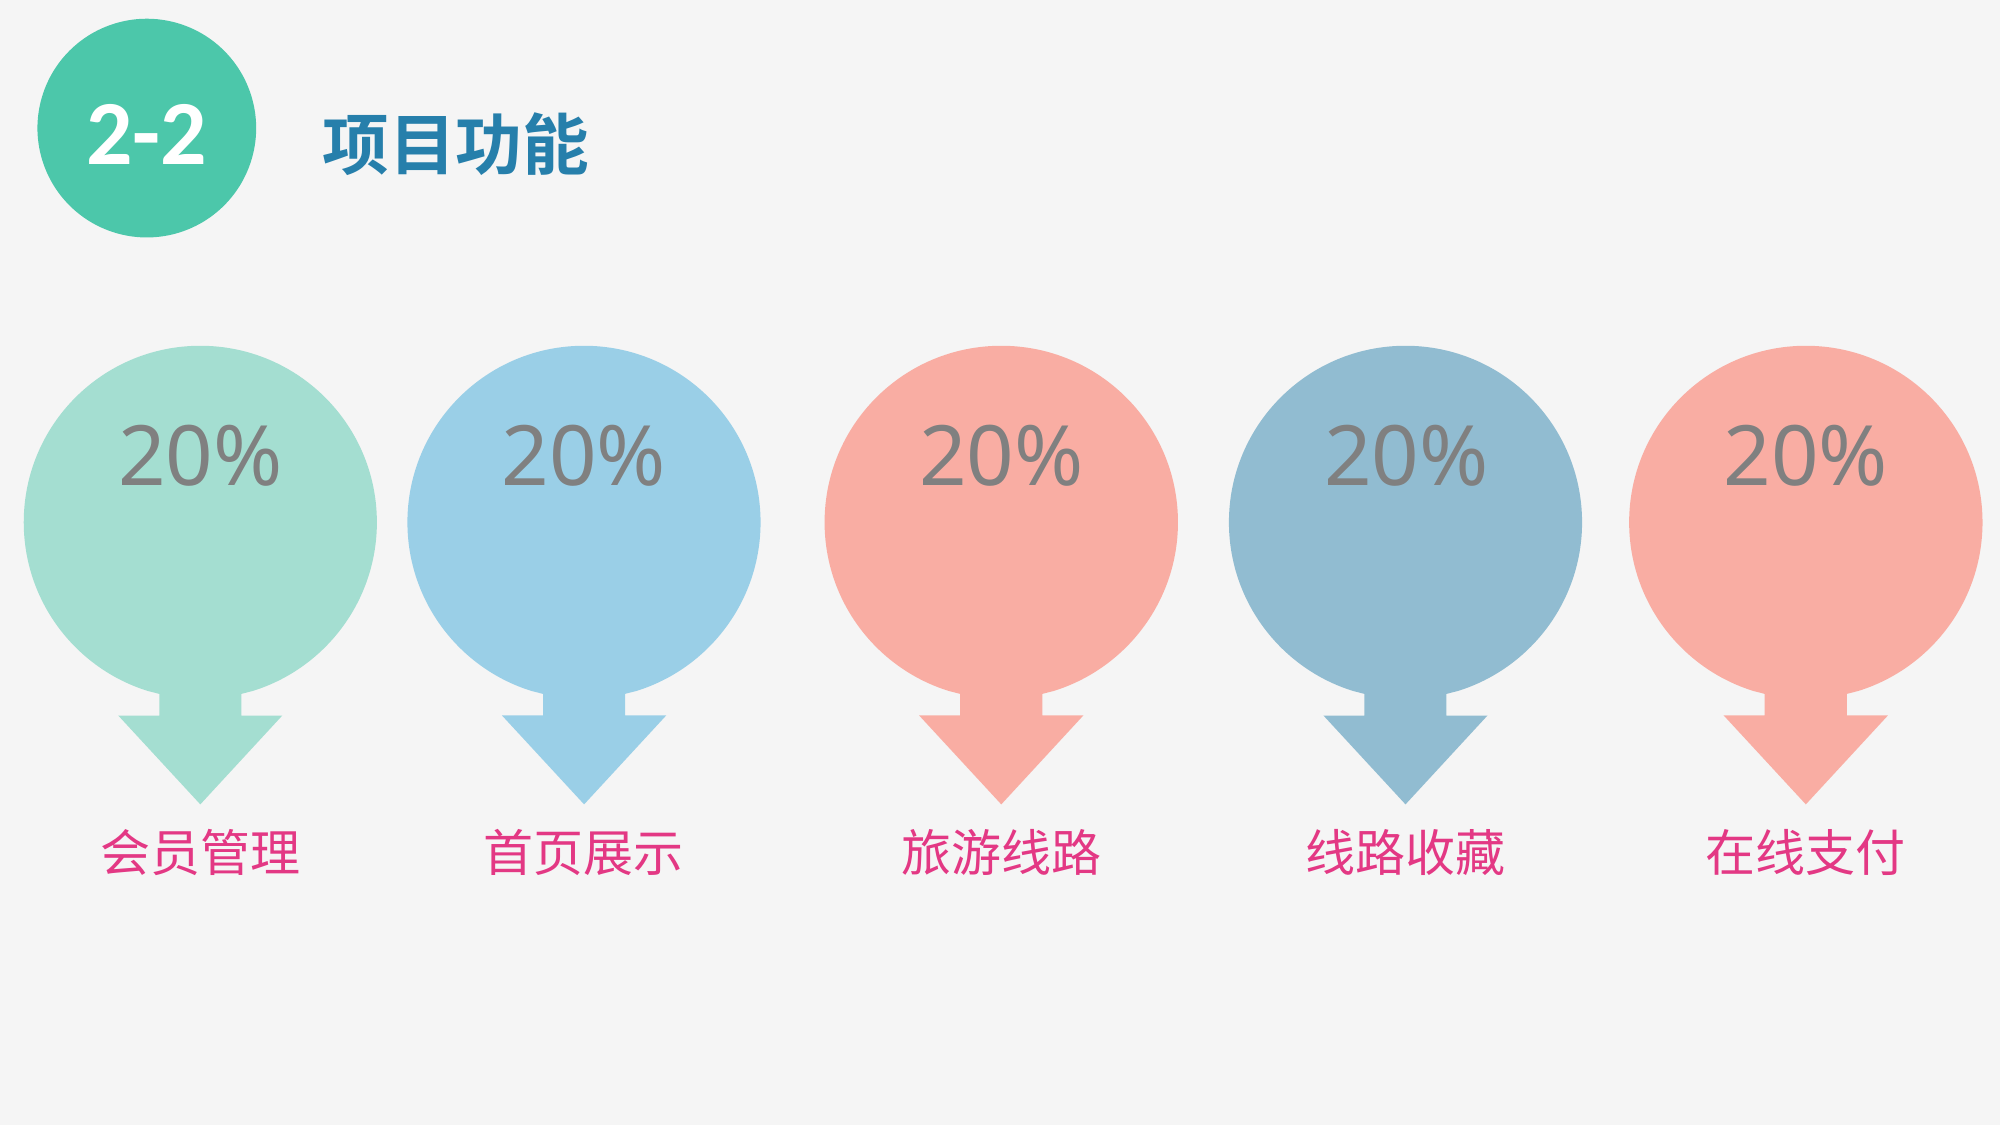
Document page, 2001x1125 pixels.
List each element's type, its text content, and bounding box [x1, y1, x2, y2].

text_box [823, 503, 1180, 806]
text_box 20% [1229, 394, 1583, 509]
text_box 首页展示 [407, 813, 761, 889]
text_box 2-2 [36, 17, 258, 239]
text_box [406, 507, 762, 806]
text_box [1227, 502, 1584, 806]
text_box 会员管理 [23, 813, 377, 889]
text_box [878, 344, 1125, 394]
text_box 线路收藏 [1228, 813, 1583, 889]
text_box 20% [407, 394, 761, 509]
text_box 20% [23, 394, 377, 509]
text_box [1628, 504, 1984, 806]
text_box [77, 344, 324, 394]
text_box 旅游线路 [824, 813, 1178, 889]
text_box 在线支付 [1629, 813, 1983, 889]
text_box [1682, 344, 1929, 394]
text_box [22, 504, 378, 806]
text_box [1282, 344, 1529, 394]
text_box 项目功能 [310, 96, 1174, 189]
text_box [461, 344, 707, 394]
text_box 20% [1629, 394, 1983, 509]
text_box 20% [824, 394, 1178, 509]
